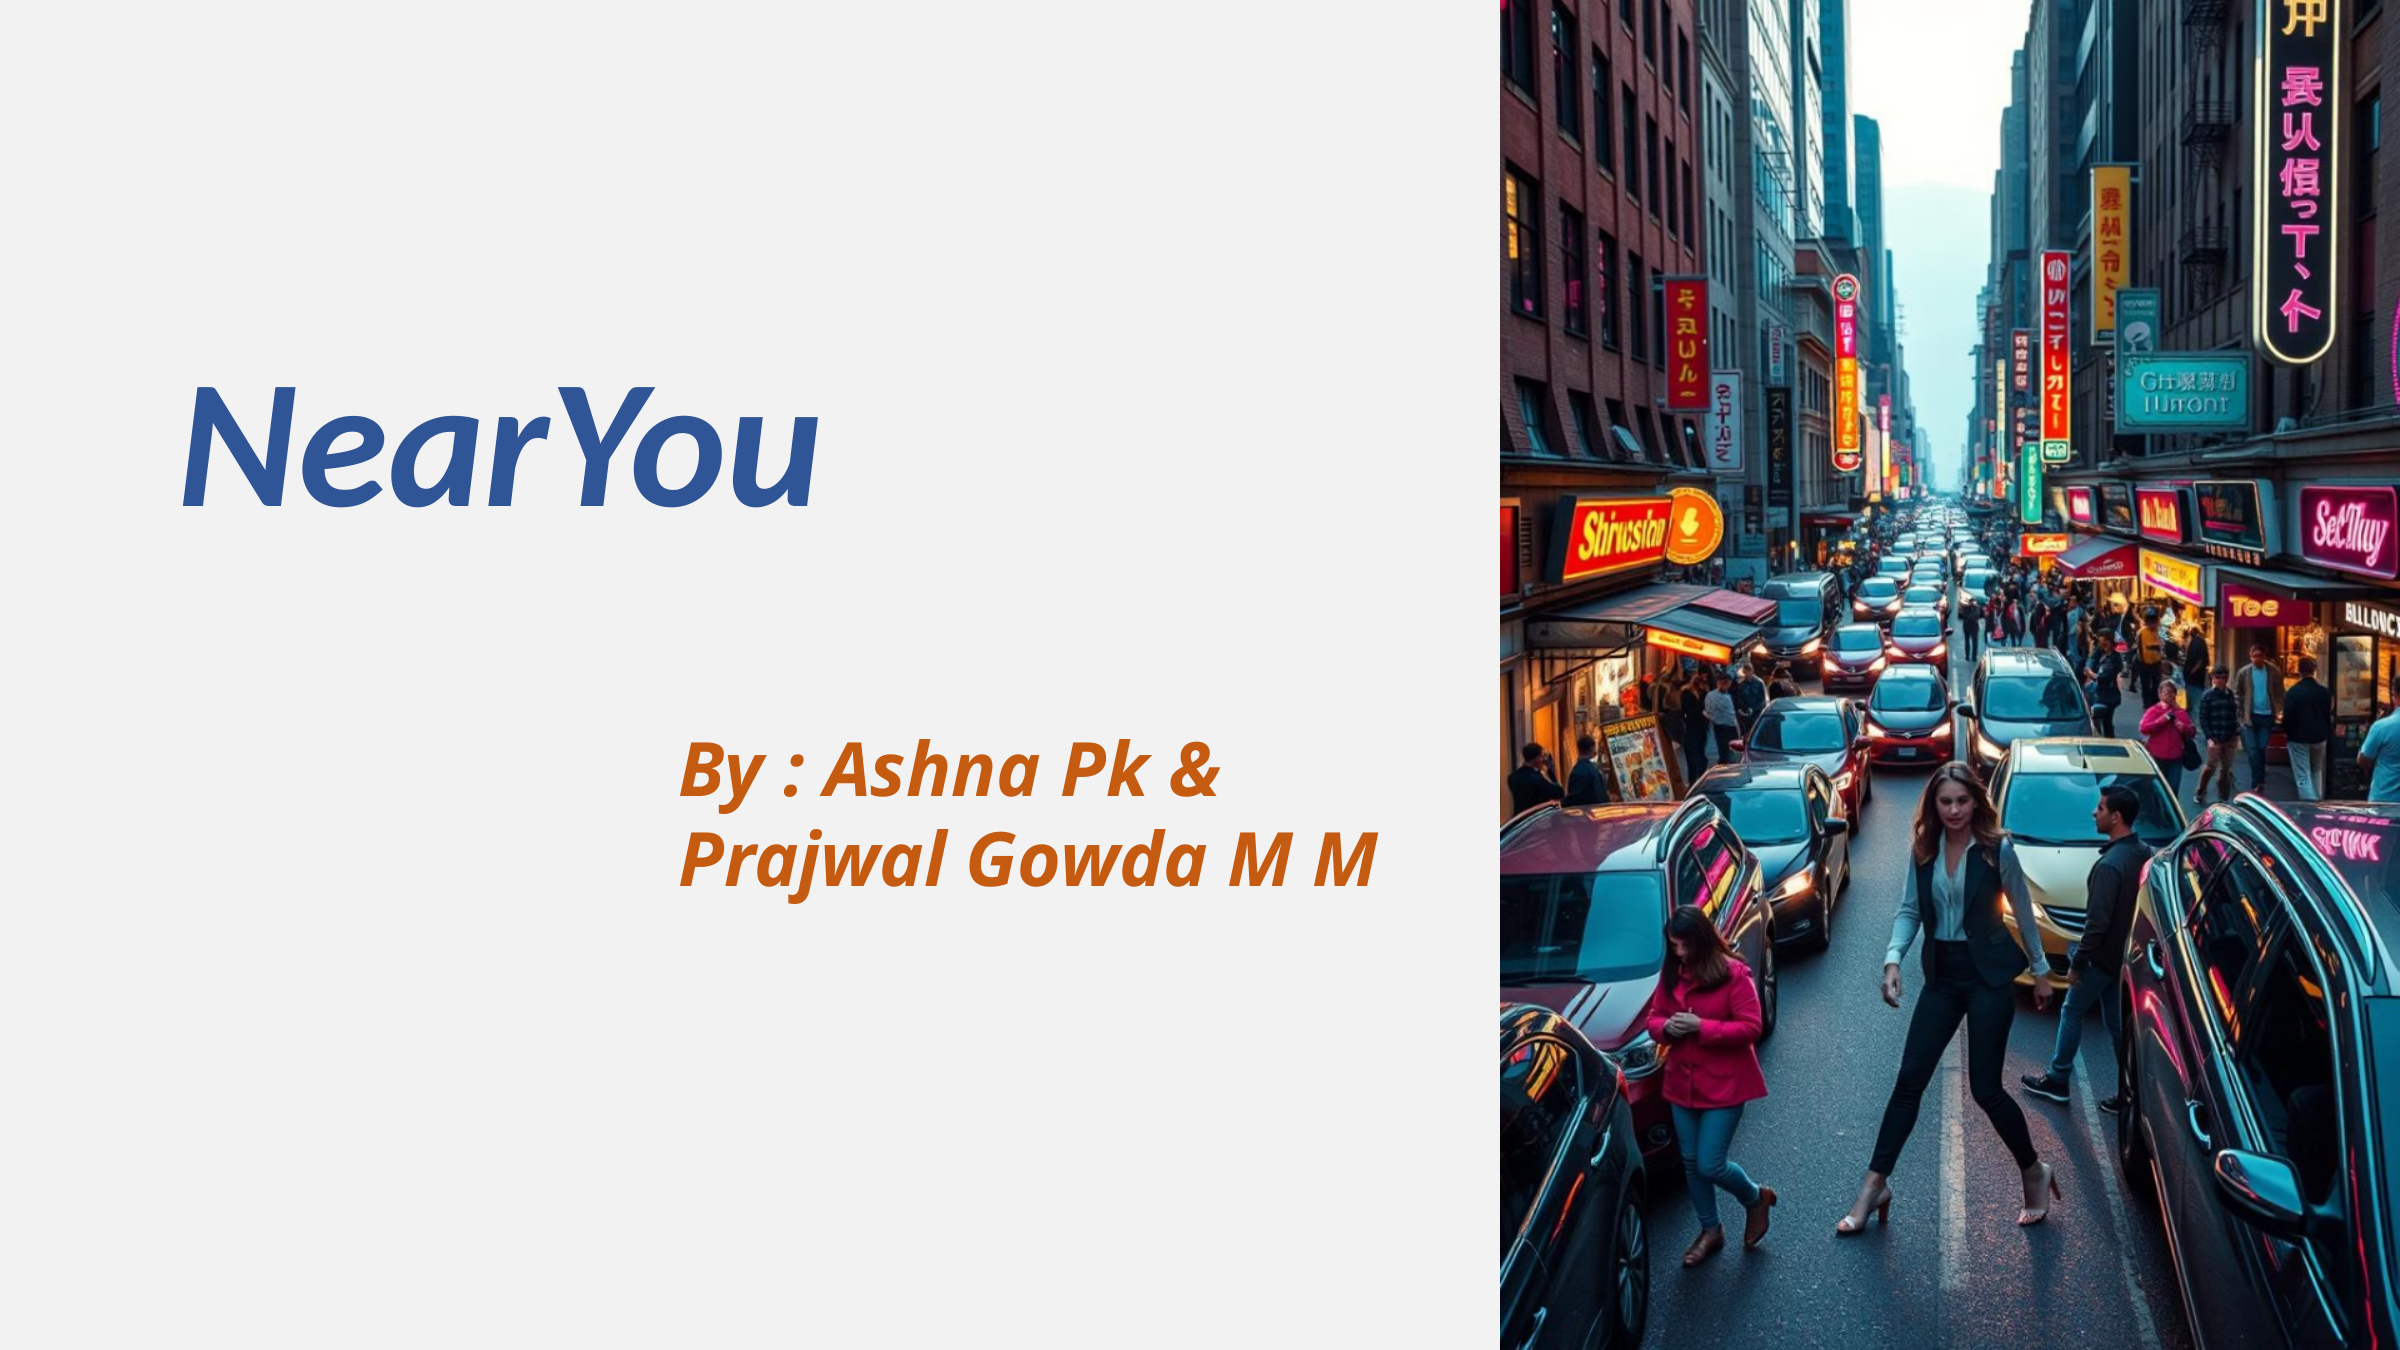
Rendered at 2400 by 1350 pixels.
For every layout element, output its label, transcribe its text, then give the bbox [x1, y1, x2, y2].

text_box NearYou [163, 316, 887, 551]
picture [1499, 0, 2400, 1350]
text_box By : Ashna Pk & Prajwal Gowda M M [663, 714, 1499, 909]
